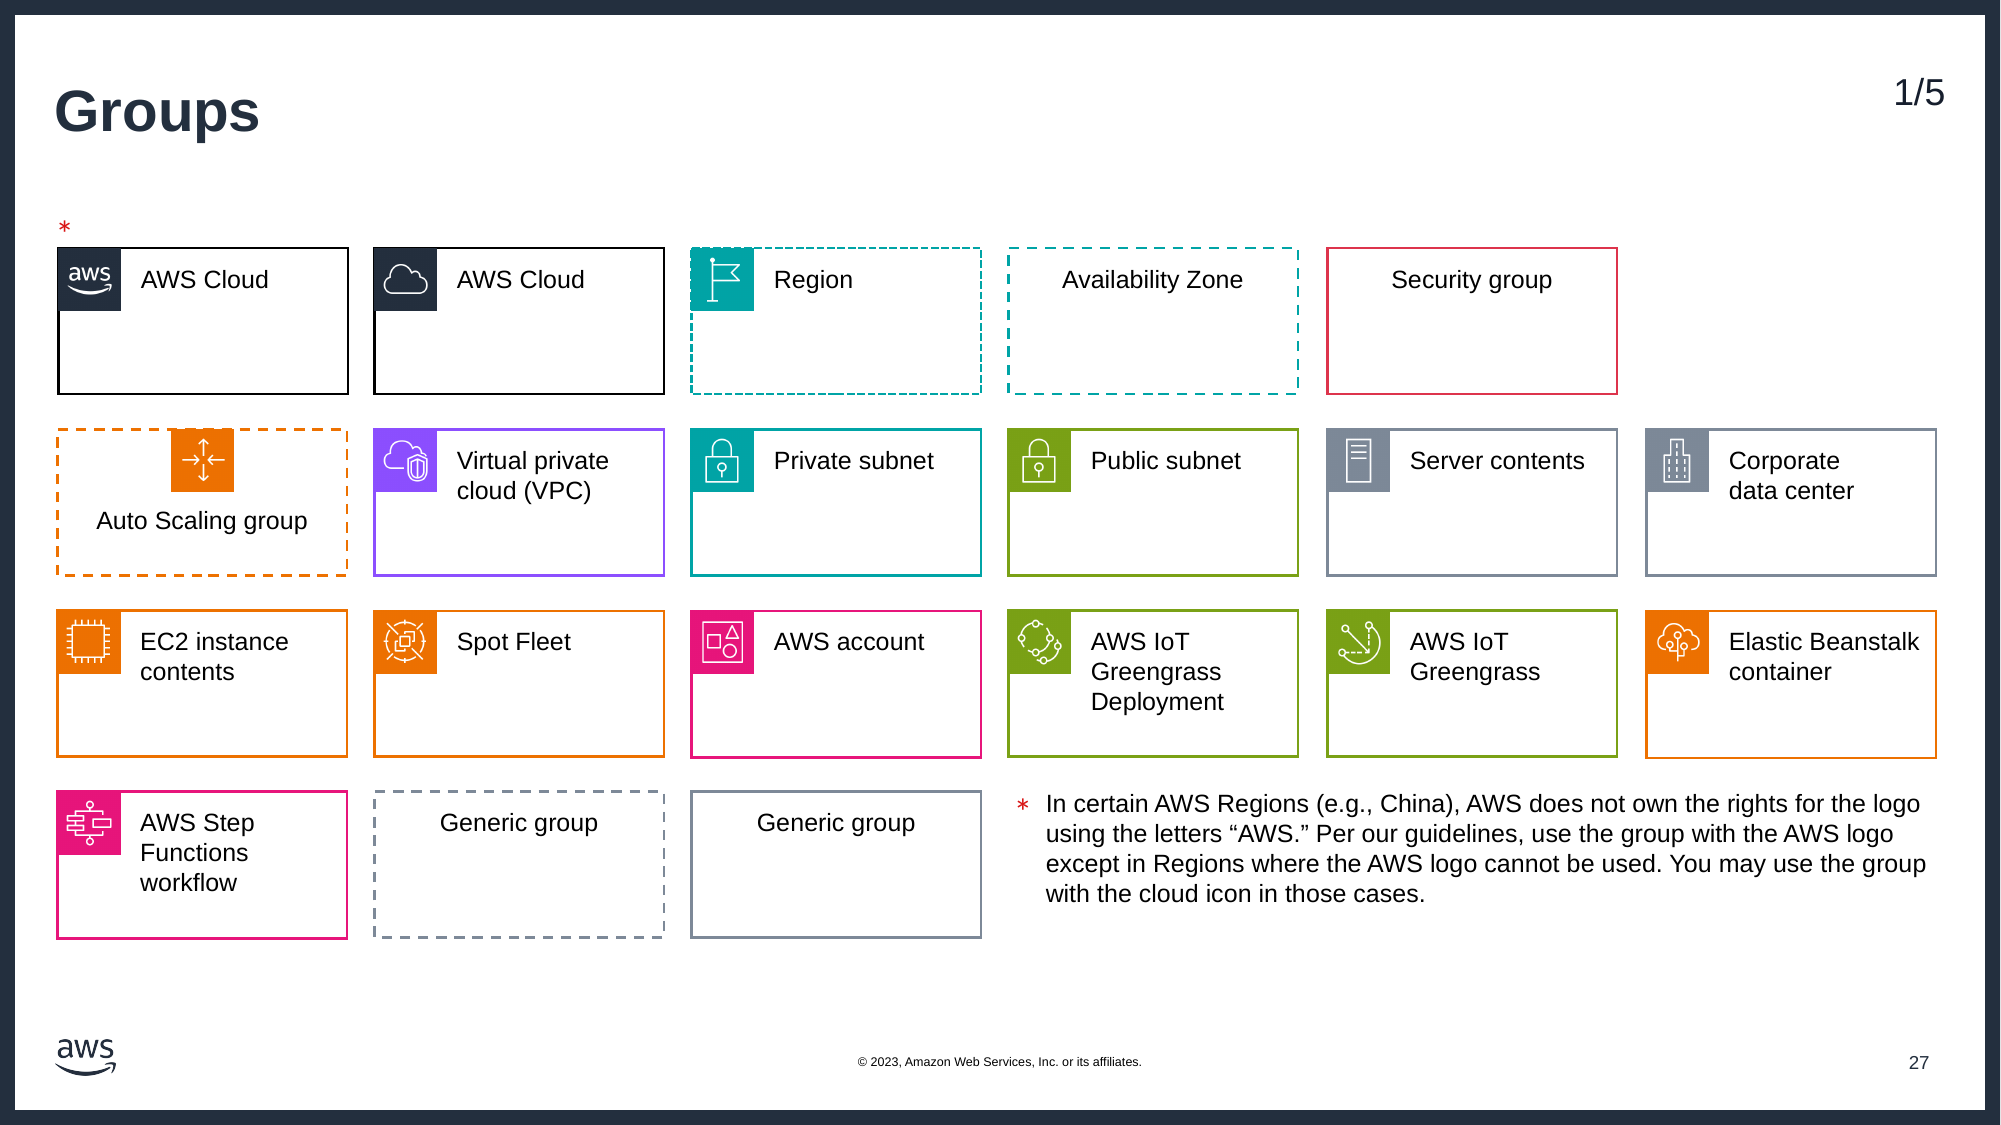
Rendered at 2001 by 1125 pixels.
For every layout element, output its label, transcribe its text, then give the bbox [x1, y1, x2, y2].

title Groups [39, 59, 1961, 166]
picture [374, 248, 437, 311]
text_box Region [690, 247, 982, 395]
text_box Security group [1326, 247, 1618, 395]
picture [374, 610, 437, 674]
picture [55, 1039, 116, 1076]
text_box Virtual private cloud (VPC) [373, 429, 665, 576]
picture [691, 610, 754, 674]
text_box Private subnet [690, 429, 982, 576]
text_box * [40, 202, 90, 263]
text_box 1/5 [1693, 65, 1961, 172]
text_box Availability Zone [1007, 247, 1299, 395]
picture [171, 429, 234, 493]
text_box Server contents [1326, 429, 1618, 576]
text_box AWS account [690, 610, 982, 759]
text_box AWS Cloud [373, 247, 665, 395]
picture [1646, 610, 1709, 674]
picture [1008, 429, 1071, 493]
picture [374, 429, 437, 493]
text_box AWS Cloud [57, 247, 349, 395]
text_box Spot Fleet [373, 610, 665, 758]
text_box In certain AWS Regions (e.g., China), AWS does not own the rights for the logo using the letters “AWS.” Per our guidelines, use the group with the AWS logo except in Regions where the AWS logo cannot be used. You may use the group with the cloud icon in those cases. [1031, 779, 1961, 915]
text_box Corporate data center [1645, 429, 1937, 576]
picture [1327, 429, 1390, 493]
text_box AWS Step Functions workflow [57, 791, 348, 940]
footer © 2023, Amazon Web Services, Inc. or its affiliates. [662, 1031, 1338, 1092]
text_box Elastic Beanstalk container [1645, 610, 1937, 759]
text_box Auto Scaling group [57, 429, 348, 577]
text_box Generic group [373, 791, 665, 938]
text_box AWS IoT Greengrass Deployment [1007, 610, 1299, 758]
text_box Generic group [690, 791, 982, 938]
picture [57, 791, 121, 855]
picture [58, 248, 121, 311]
text_box * [998, 780, 1048, 840]
picture [691, 429, 754, 493]
picture [1327, 610, 1390, 674]
text_box AWS IoT Greengrass [1326, 610, 1618, 758]
picture [1646, 429, 1709, 493]
picture [57, 610, 121, 674]
text_box EC2 instance contents [57, 610, 348, 758]
picture [691, 248, 754, 311]
picture [1008, 610, 1071, 674]
slide_number 27 [1494, 1031, 1945, 1092]
text_box Public subnet [1007, 429, 1299, 576]
